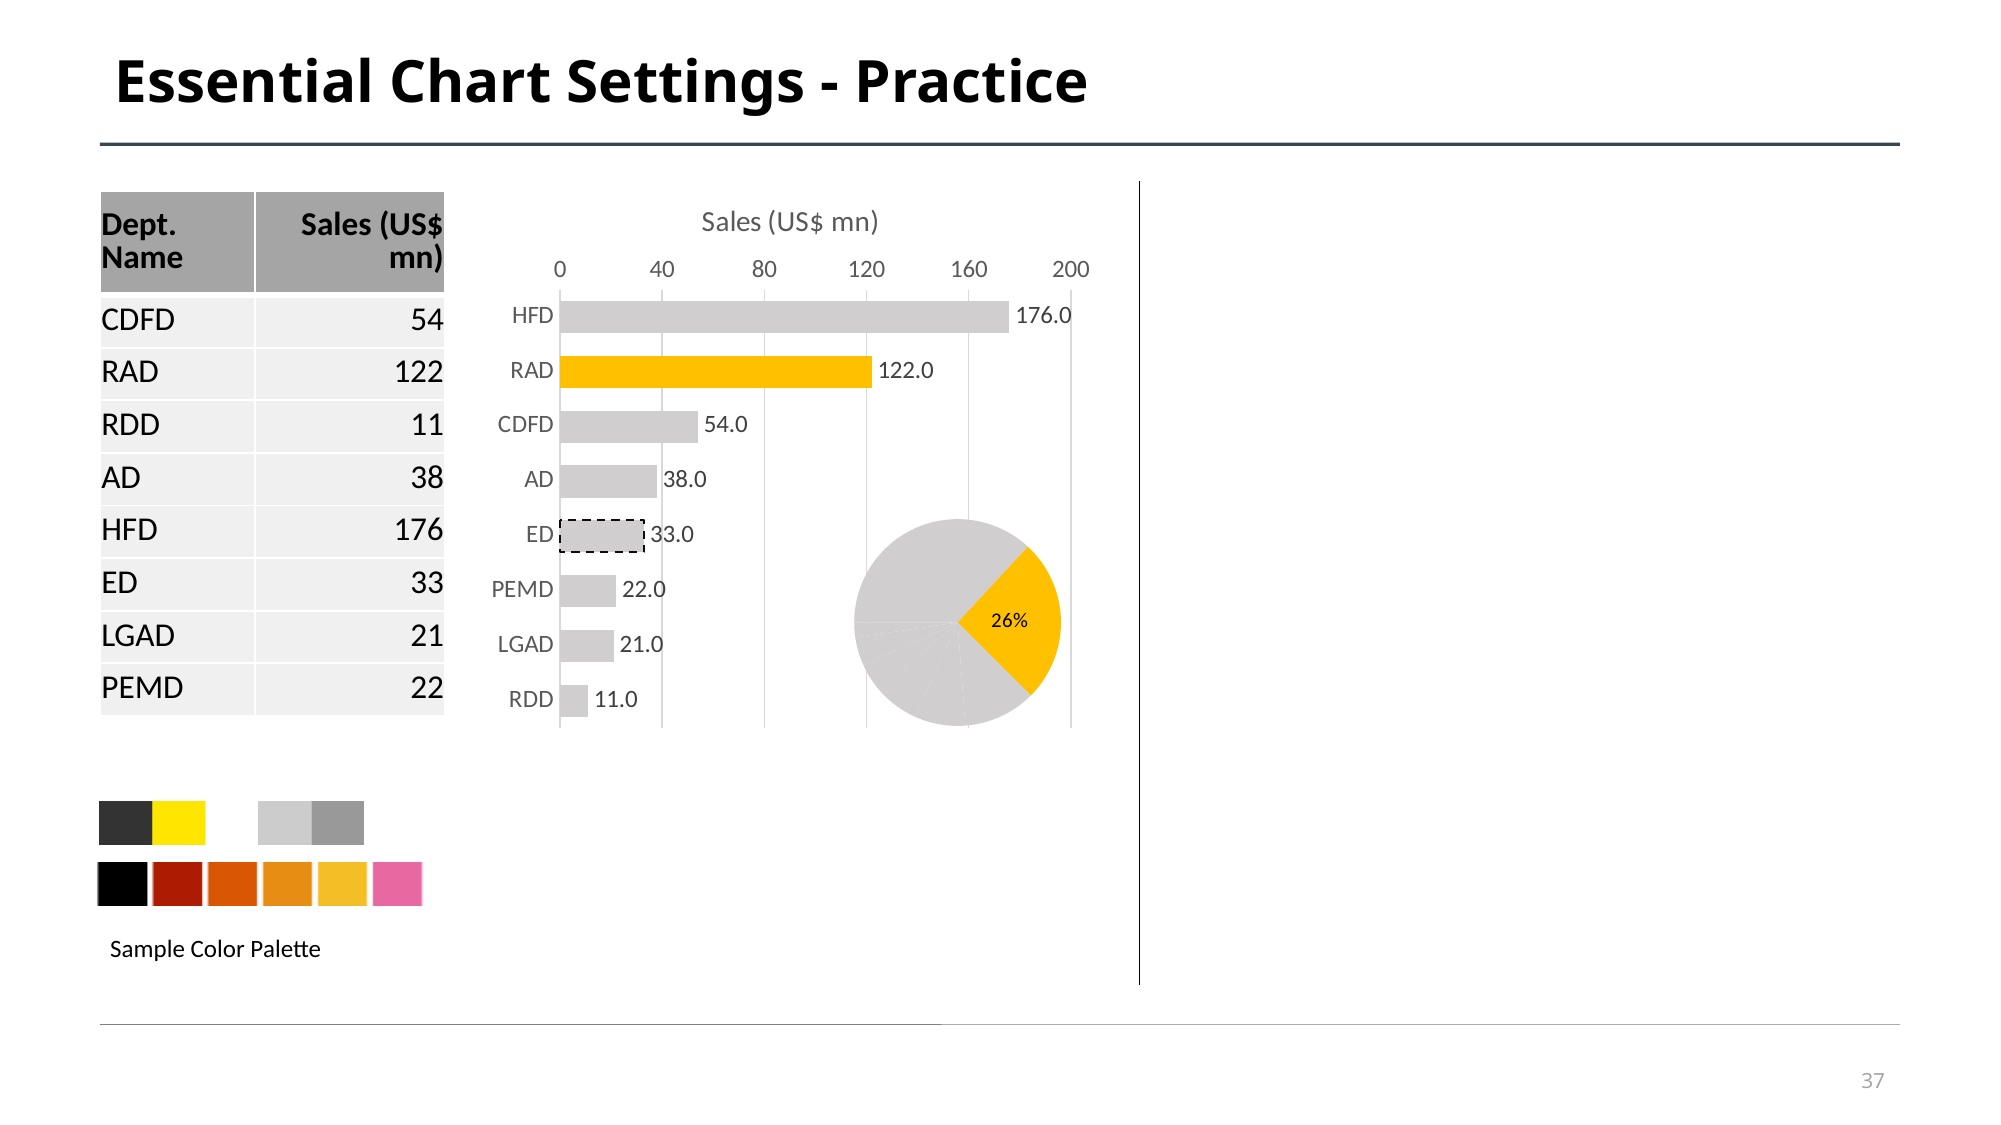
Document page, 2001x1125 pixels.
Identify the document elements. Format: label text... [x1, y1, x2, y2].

table_cell ED [101, 559, 254, 610]
table_cell 33 [256, 559, 444, 610]
picture [85, 862, 439, 906]
table_header Sales (US$ mn) [256, 192, 444, 292]
picture [99, 801, 364, 845]
table_cell 38 [256, 454, 444, 505]
table_cell PEMD [101, 664, 254, 715]
table_cell CDFD [101, 298, 254, 347]
title Essential Chart Settings - Practice [99, 33, 1900, 135]
table_cell 122 [256, 349, 444, 399]
table_cell HFD [101, 506, 254, 557]
table_cell RDD [101, 401, 254, 452]
chart [479, 181, 1103, 740]
table_cell RAD [101, 349, 254, 399]
slide_number 37 [1450, 1061, 1900, 1103]
table_cell 22 [256, 664, 444, 715]
table_header Dept. Name [101, 192, 254, 292]
table_cell AD [101, 454, 254, 505]
table_cell 176 [256, 506, 444, 557]
table_cell 21 [256, 612, 444, 662]
table_cell 54 [256, 298, 444, 347]
table_cell 11 [256, 401, 444, 452]
table_cell LGAD [101, 612, 254, 662]
text_box Sample Color Palette [95, 924, 337, 970]
